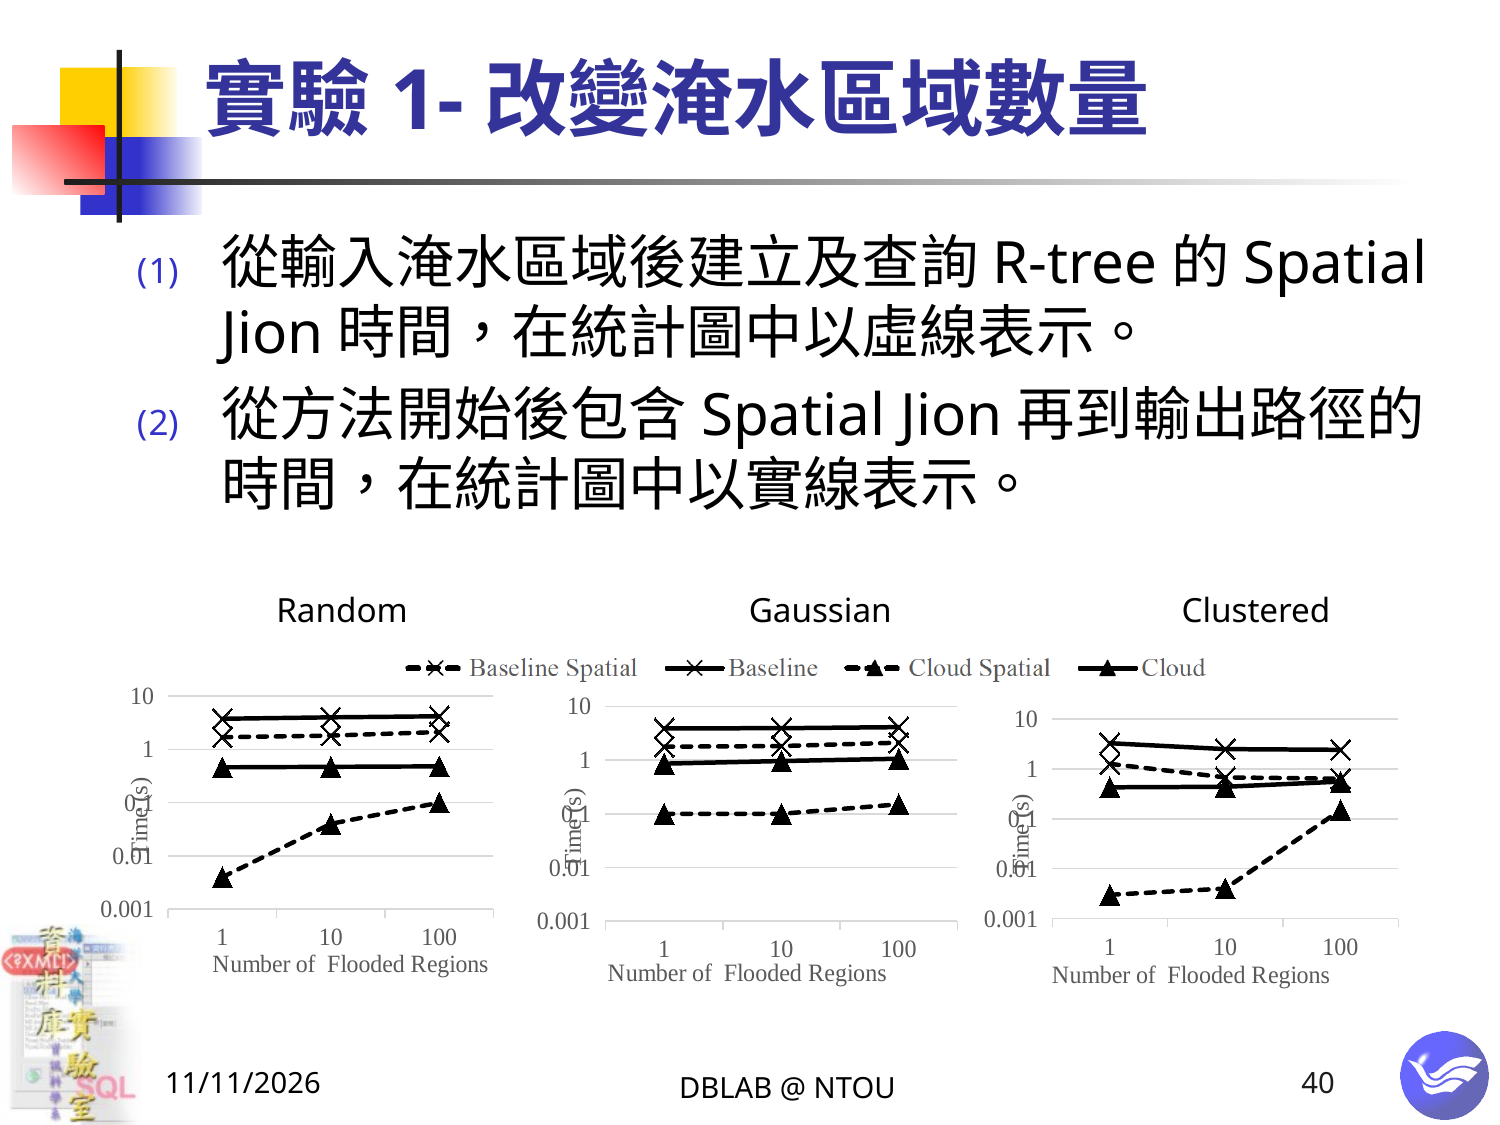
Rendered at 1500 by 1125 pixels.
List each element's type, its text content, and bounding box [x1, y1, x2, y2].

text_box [100, 581, 1422, 996]
picture [0, 924, 142, 1125]
slide_number 40 [1037, 1036, 1351, 1113]
title 實驗1-改變淹水區域數量 [188, 24, 1468, 154]
table_header [1400, 1031, 1489, 1120]
footer DBLAB @ NTOU [549, 1036, 1026, 1113]
picture [384, 644, 1212, 692]
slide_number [149, 1036, 463, 1113]
list 從輸入淹水區域後建立及查詢R-tree的Spatial Jion時間，在統計圖中以虛線表示。 從方法開始後包含Spatial Jion再到輸出路徑的時間，在統計圖中以實線表示。 [121, 217, 1454, 544]
